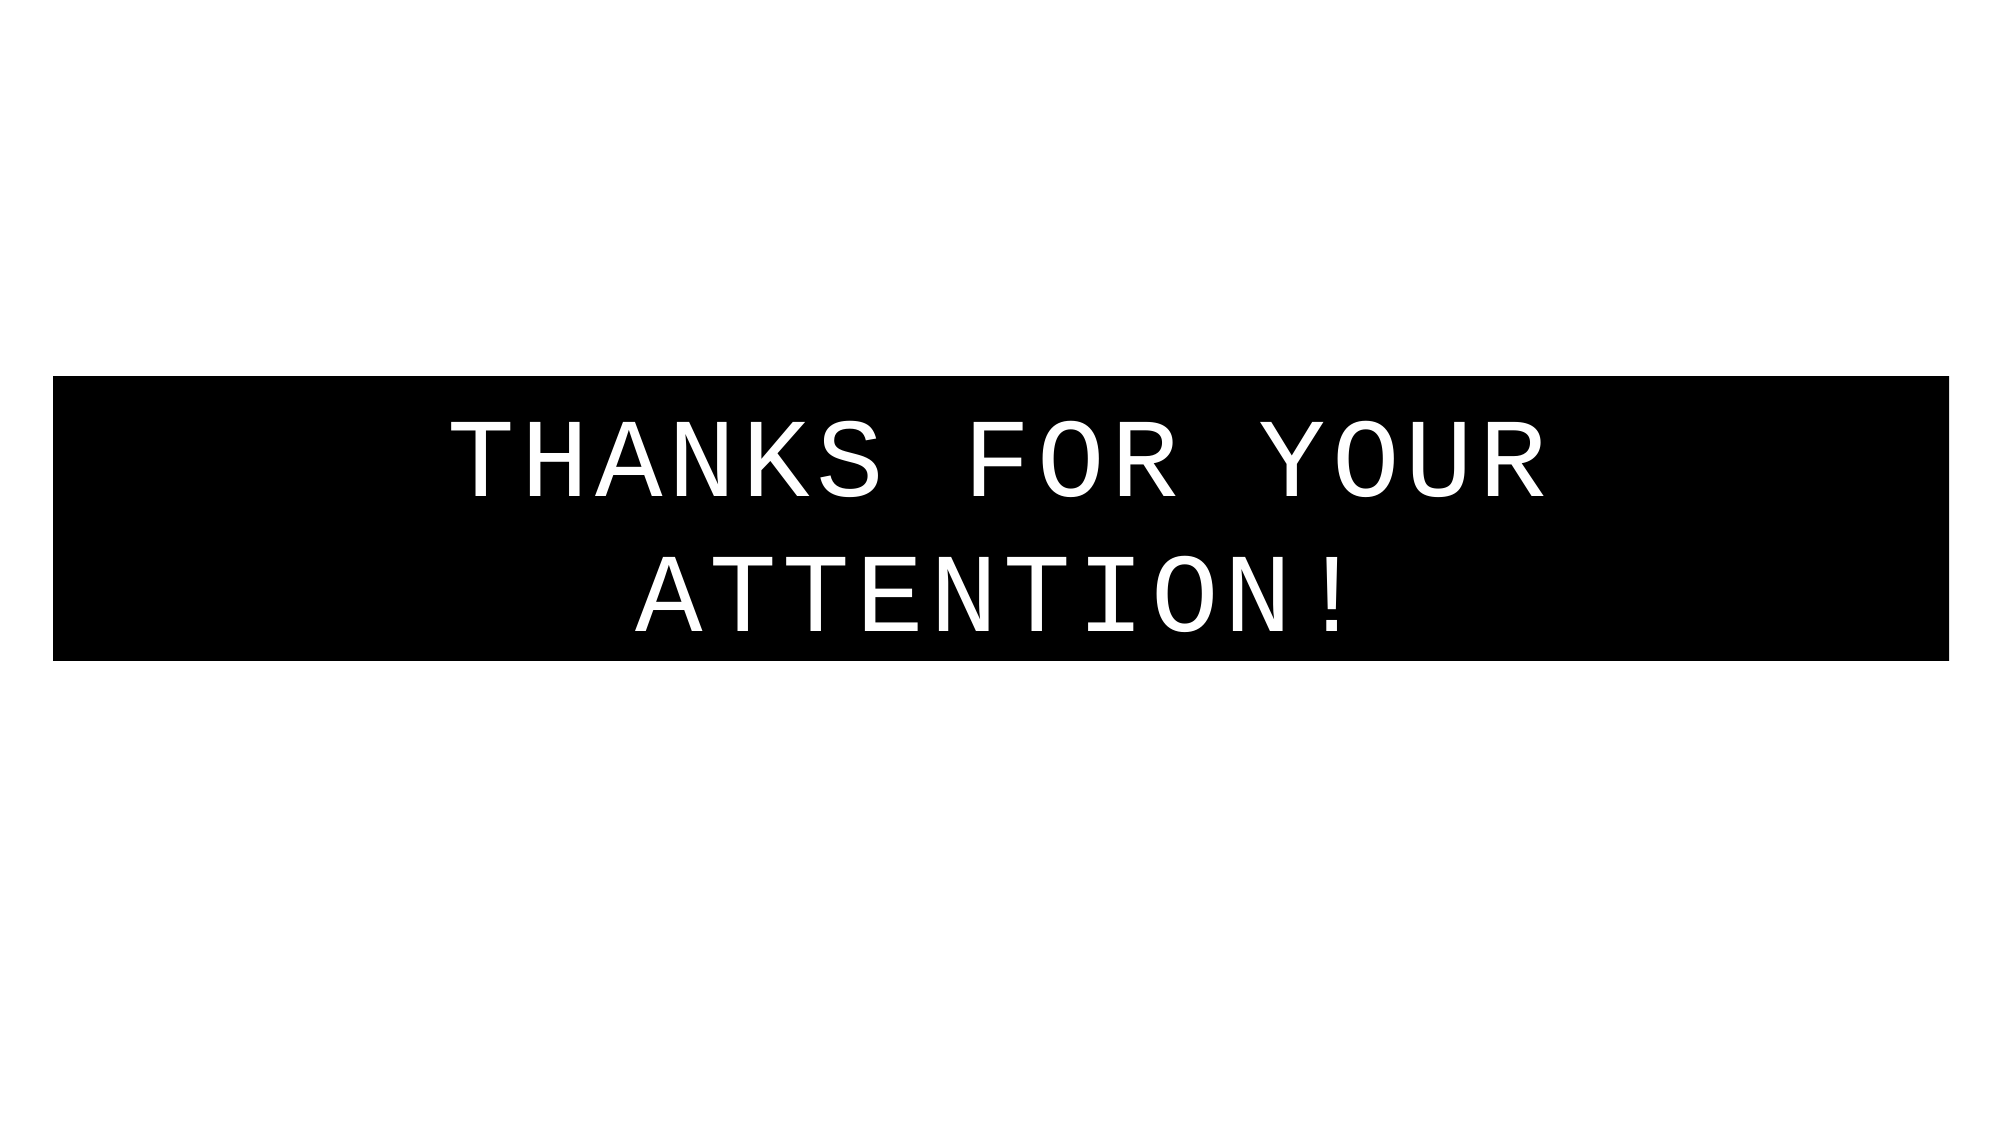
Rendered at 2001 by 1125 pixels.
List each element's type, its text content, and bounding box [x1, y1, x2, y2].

text_box THANKS FOR YOUR ATTENTION! [53, 376, 1950, 661]
